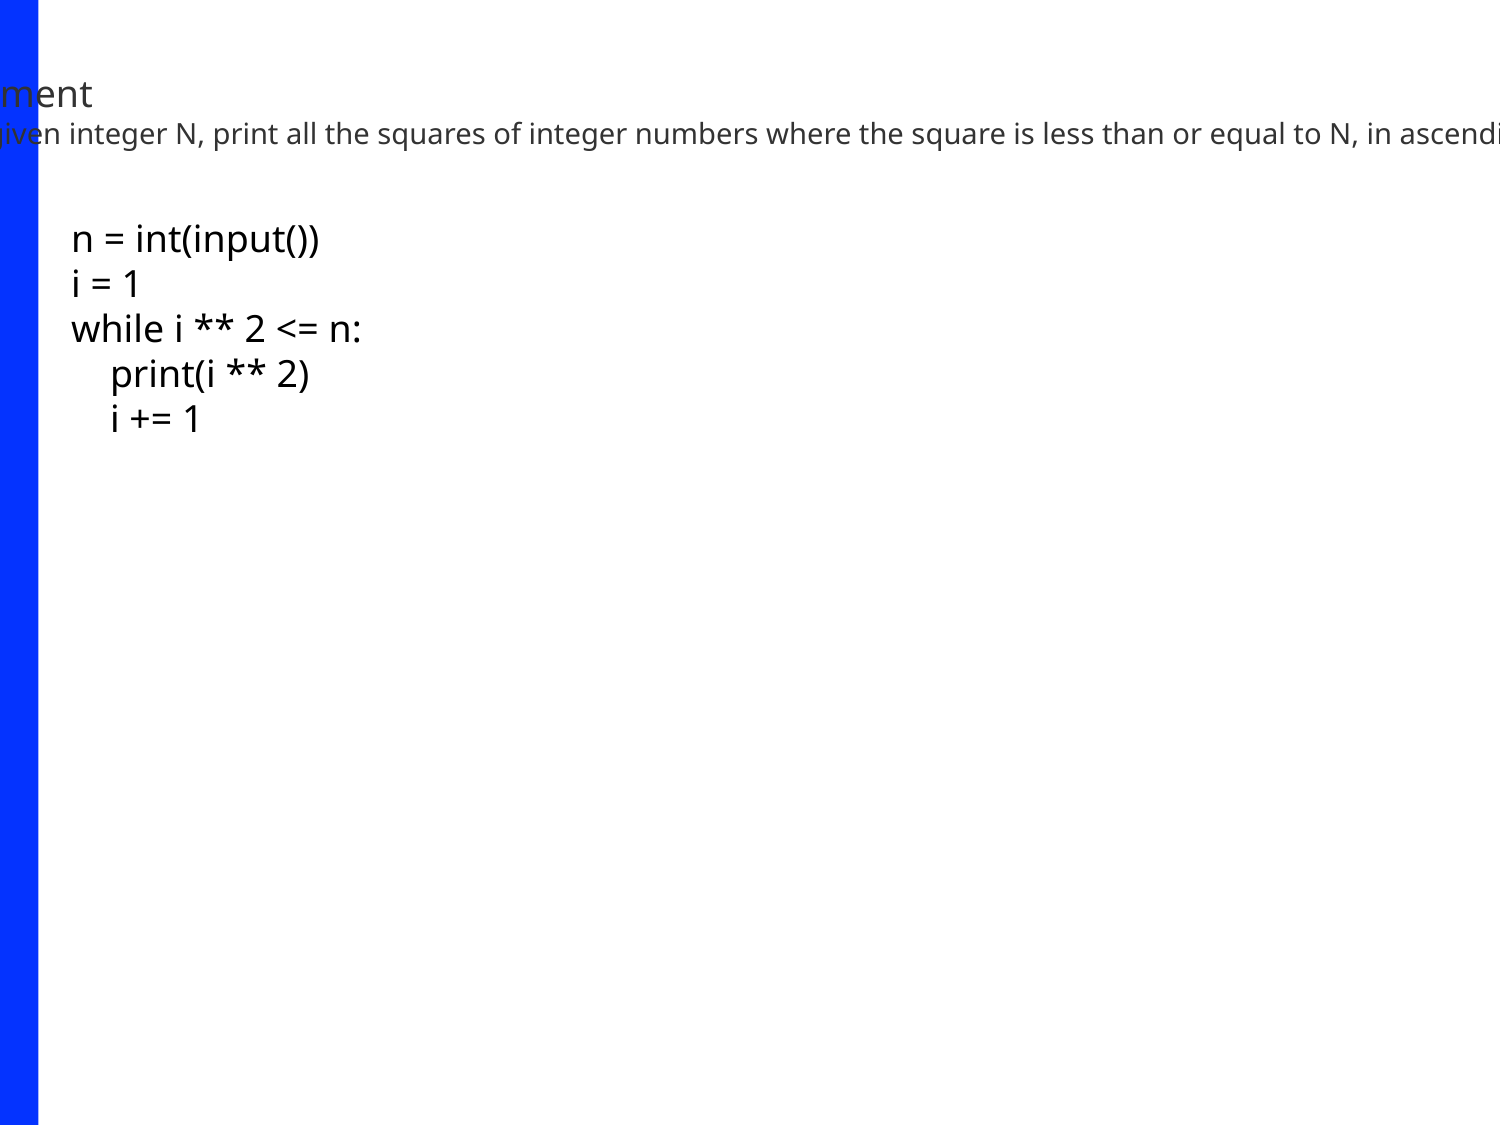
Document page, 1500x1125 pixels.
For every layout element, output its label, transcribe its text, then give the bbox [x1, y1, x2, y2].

text_box n = int(input()) i = 1 while i ** 2 <= n: print(i ** 2) i += 1 [63, 207, 370, 448]
text_box Statement For a given integer N, print all the squares of integer numbers where the square is less than or equal to N, in ascending order. [0, 62, 1500, 158]
